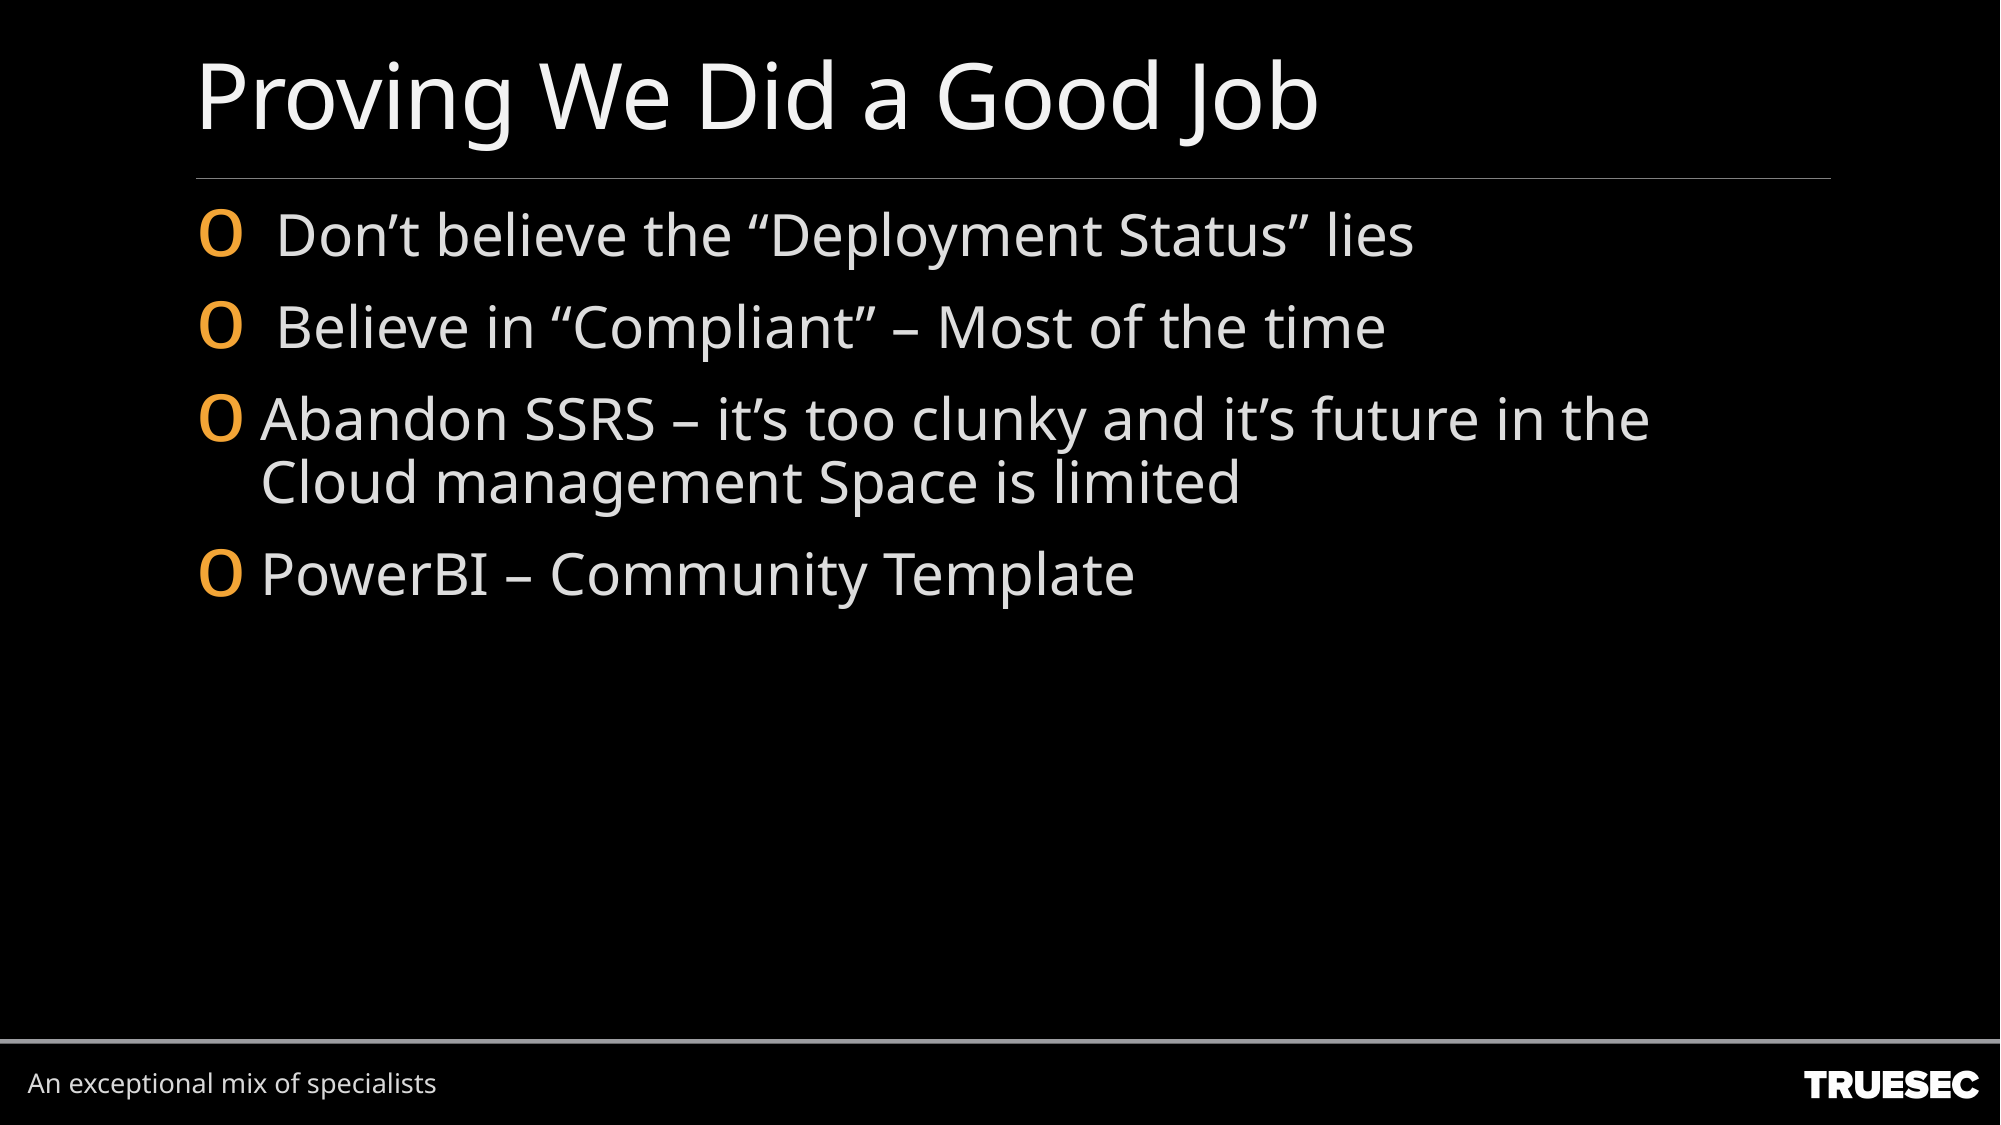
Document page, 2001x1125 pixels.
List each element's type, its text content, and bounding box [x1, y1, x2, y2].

picture [1804, 1067, 1979, 1101]
list Don’t believe the “Deployment Status” lies Believe in “Compliant” – Most of the time Abandon SSRS – it’s too clunky and it’s future in the Cloud management Space is limited PowerBI – Community Template [180, 198, 1830, 963]
title Proving We Did a Good Job [180, 47, 1830, 173]
